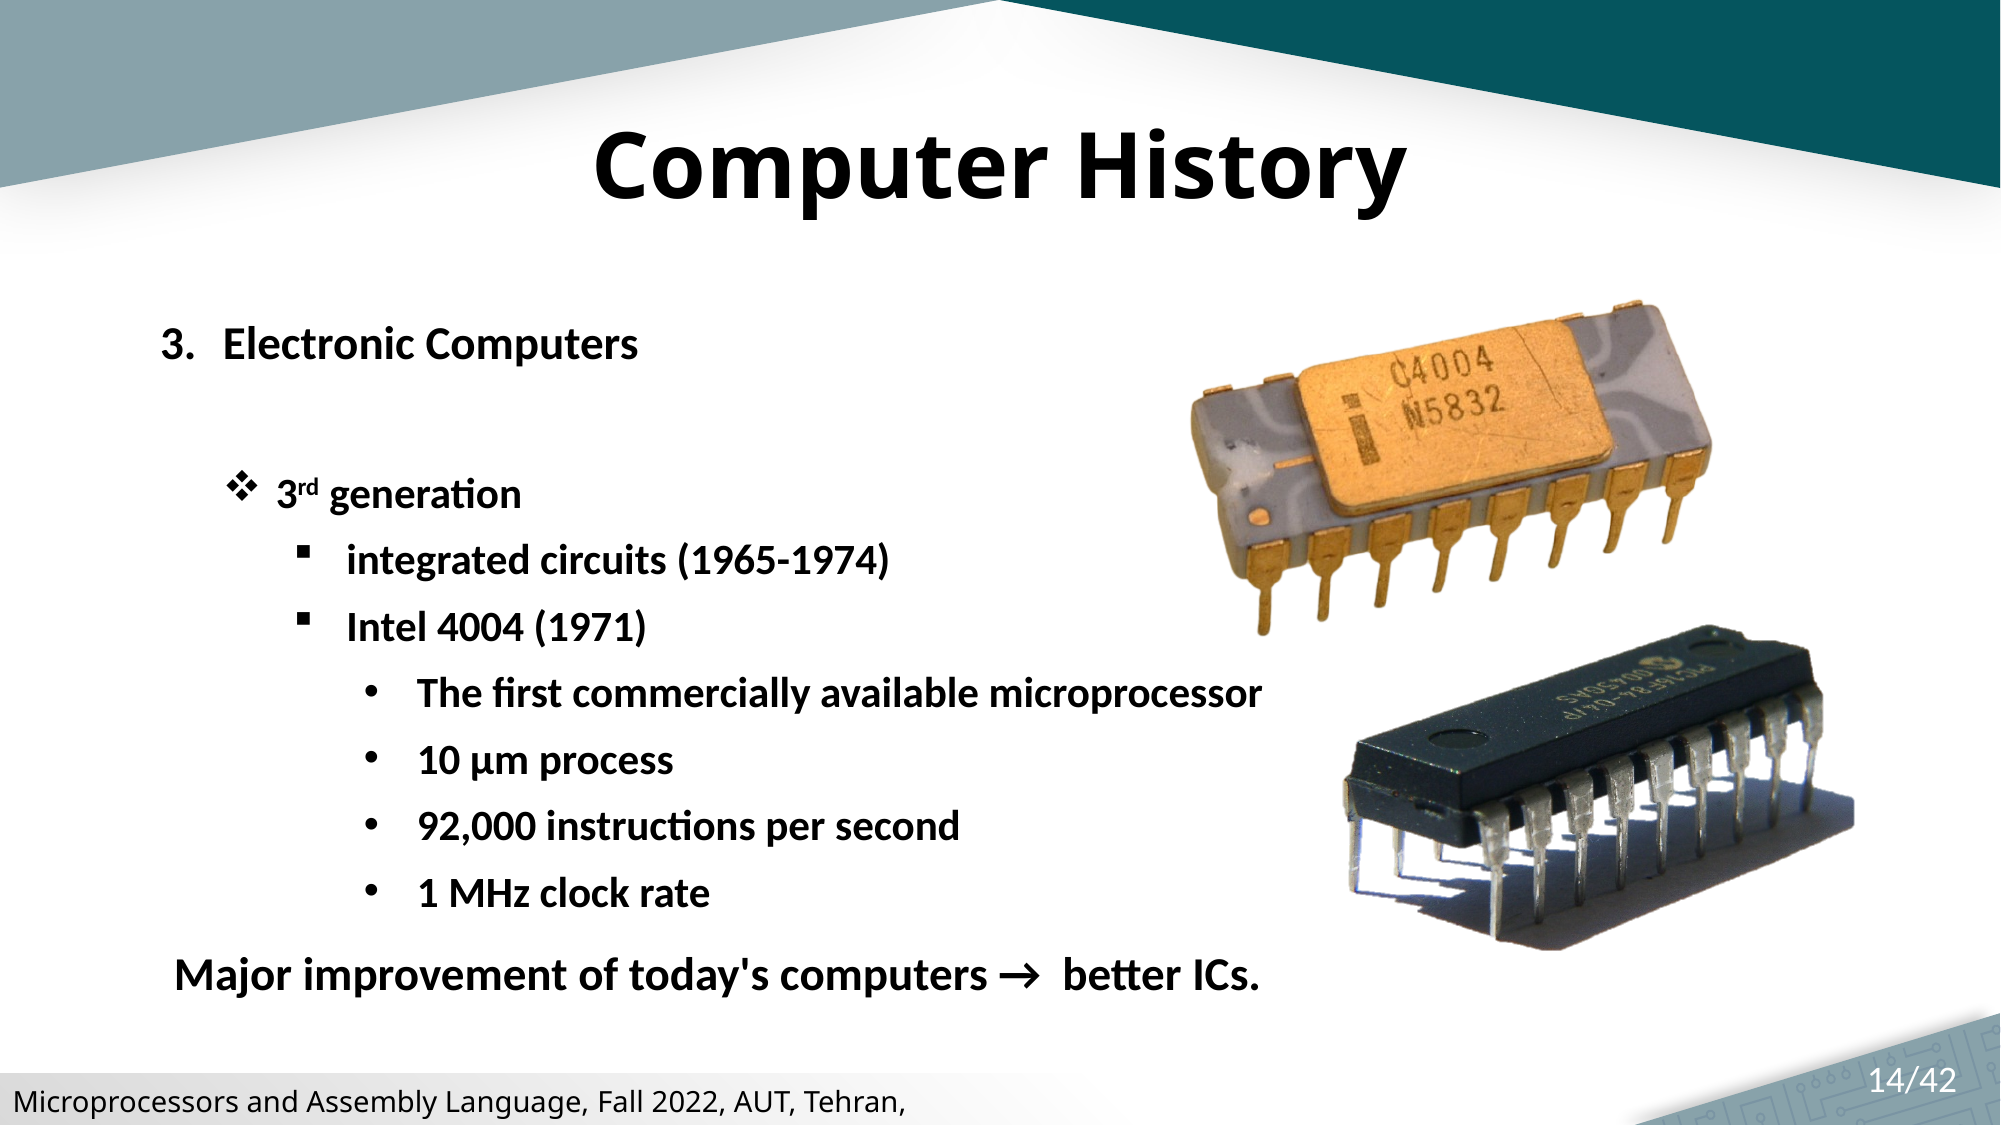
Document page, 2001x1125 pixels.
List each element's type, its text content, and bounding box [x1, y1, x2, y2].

list Electronic Computers 3rd generation integrated circuits (1965-1974) Intel 4004 (1971) The first commercially available microprocessor 10 µm process 92,000 instructions per second 1 MHz clock rate Major improvement of today's computers → better ICs. [137, 299, 1863, 1014]
slide_number 14/42 [1522, 1047, 1973, 1108]
title Computer History [137, 59, 1863, 278]
picture [1133, 298, 1918, 979]
